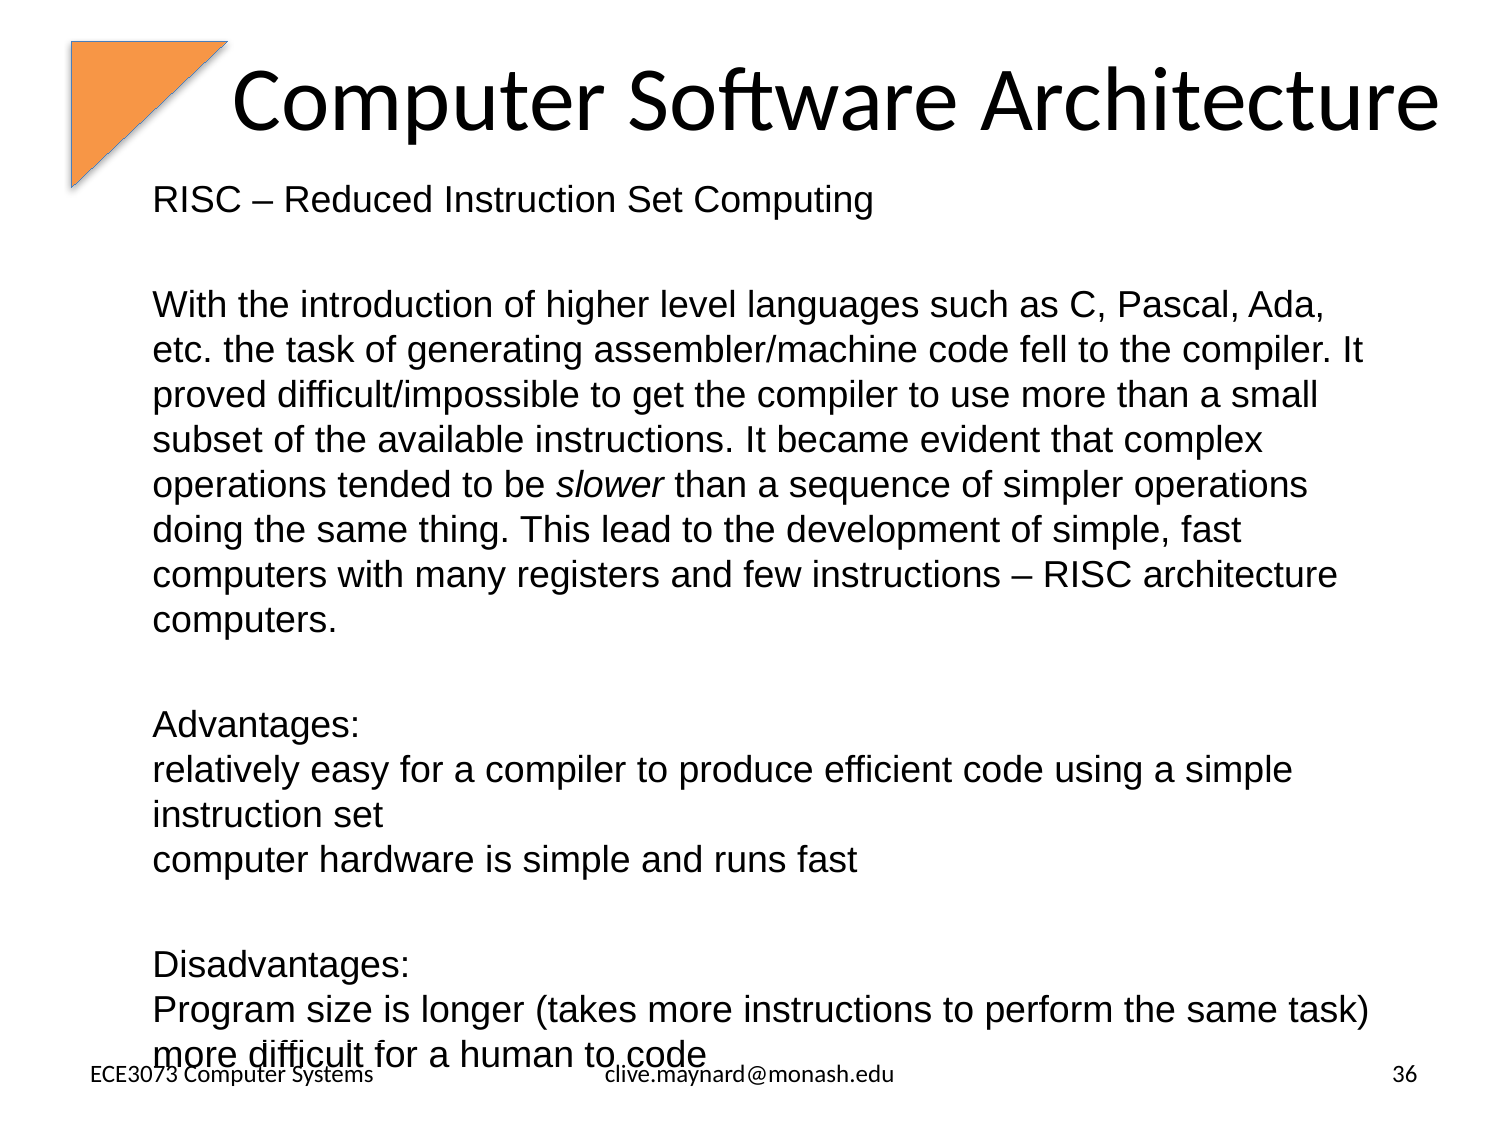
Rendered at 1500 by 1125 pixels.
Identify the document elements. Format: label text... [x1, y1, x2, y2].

slide_number 36 [1382, 1051, 1426, 1094]
title Computer Software Architecture [161, 0, 1500, 188]
text_box clive.maynard@monash.edu [519, 1050, 980, 1095]
text_box RISC – Reduced Instruction Set Computing With the introduction of higher level languages such as C, Pascal, Ada, etc. the task of generating assembler/machine code fell to the compiler. It proved difficult/impossible to get the compiler to use more than a small subset of the available instructions. It became evident that complex operations tended to be slower than a sequence of simpler operations doing the same thing. This lead to the development of simple, fast computers with many registers and few instructions – RISC architecture computers. Advantages: relatively easy for a compiler to produce efficient code using a simple instruction set computer hardware is simple and runs fast Disadvantages: Program size is longer (takes more instructions to perform the same task) more difficult for a human to code [144, 167, 1393, 1125]
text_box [74, 1042, 426, 1103]
